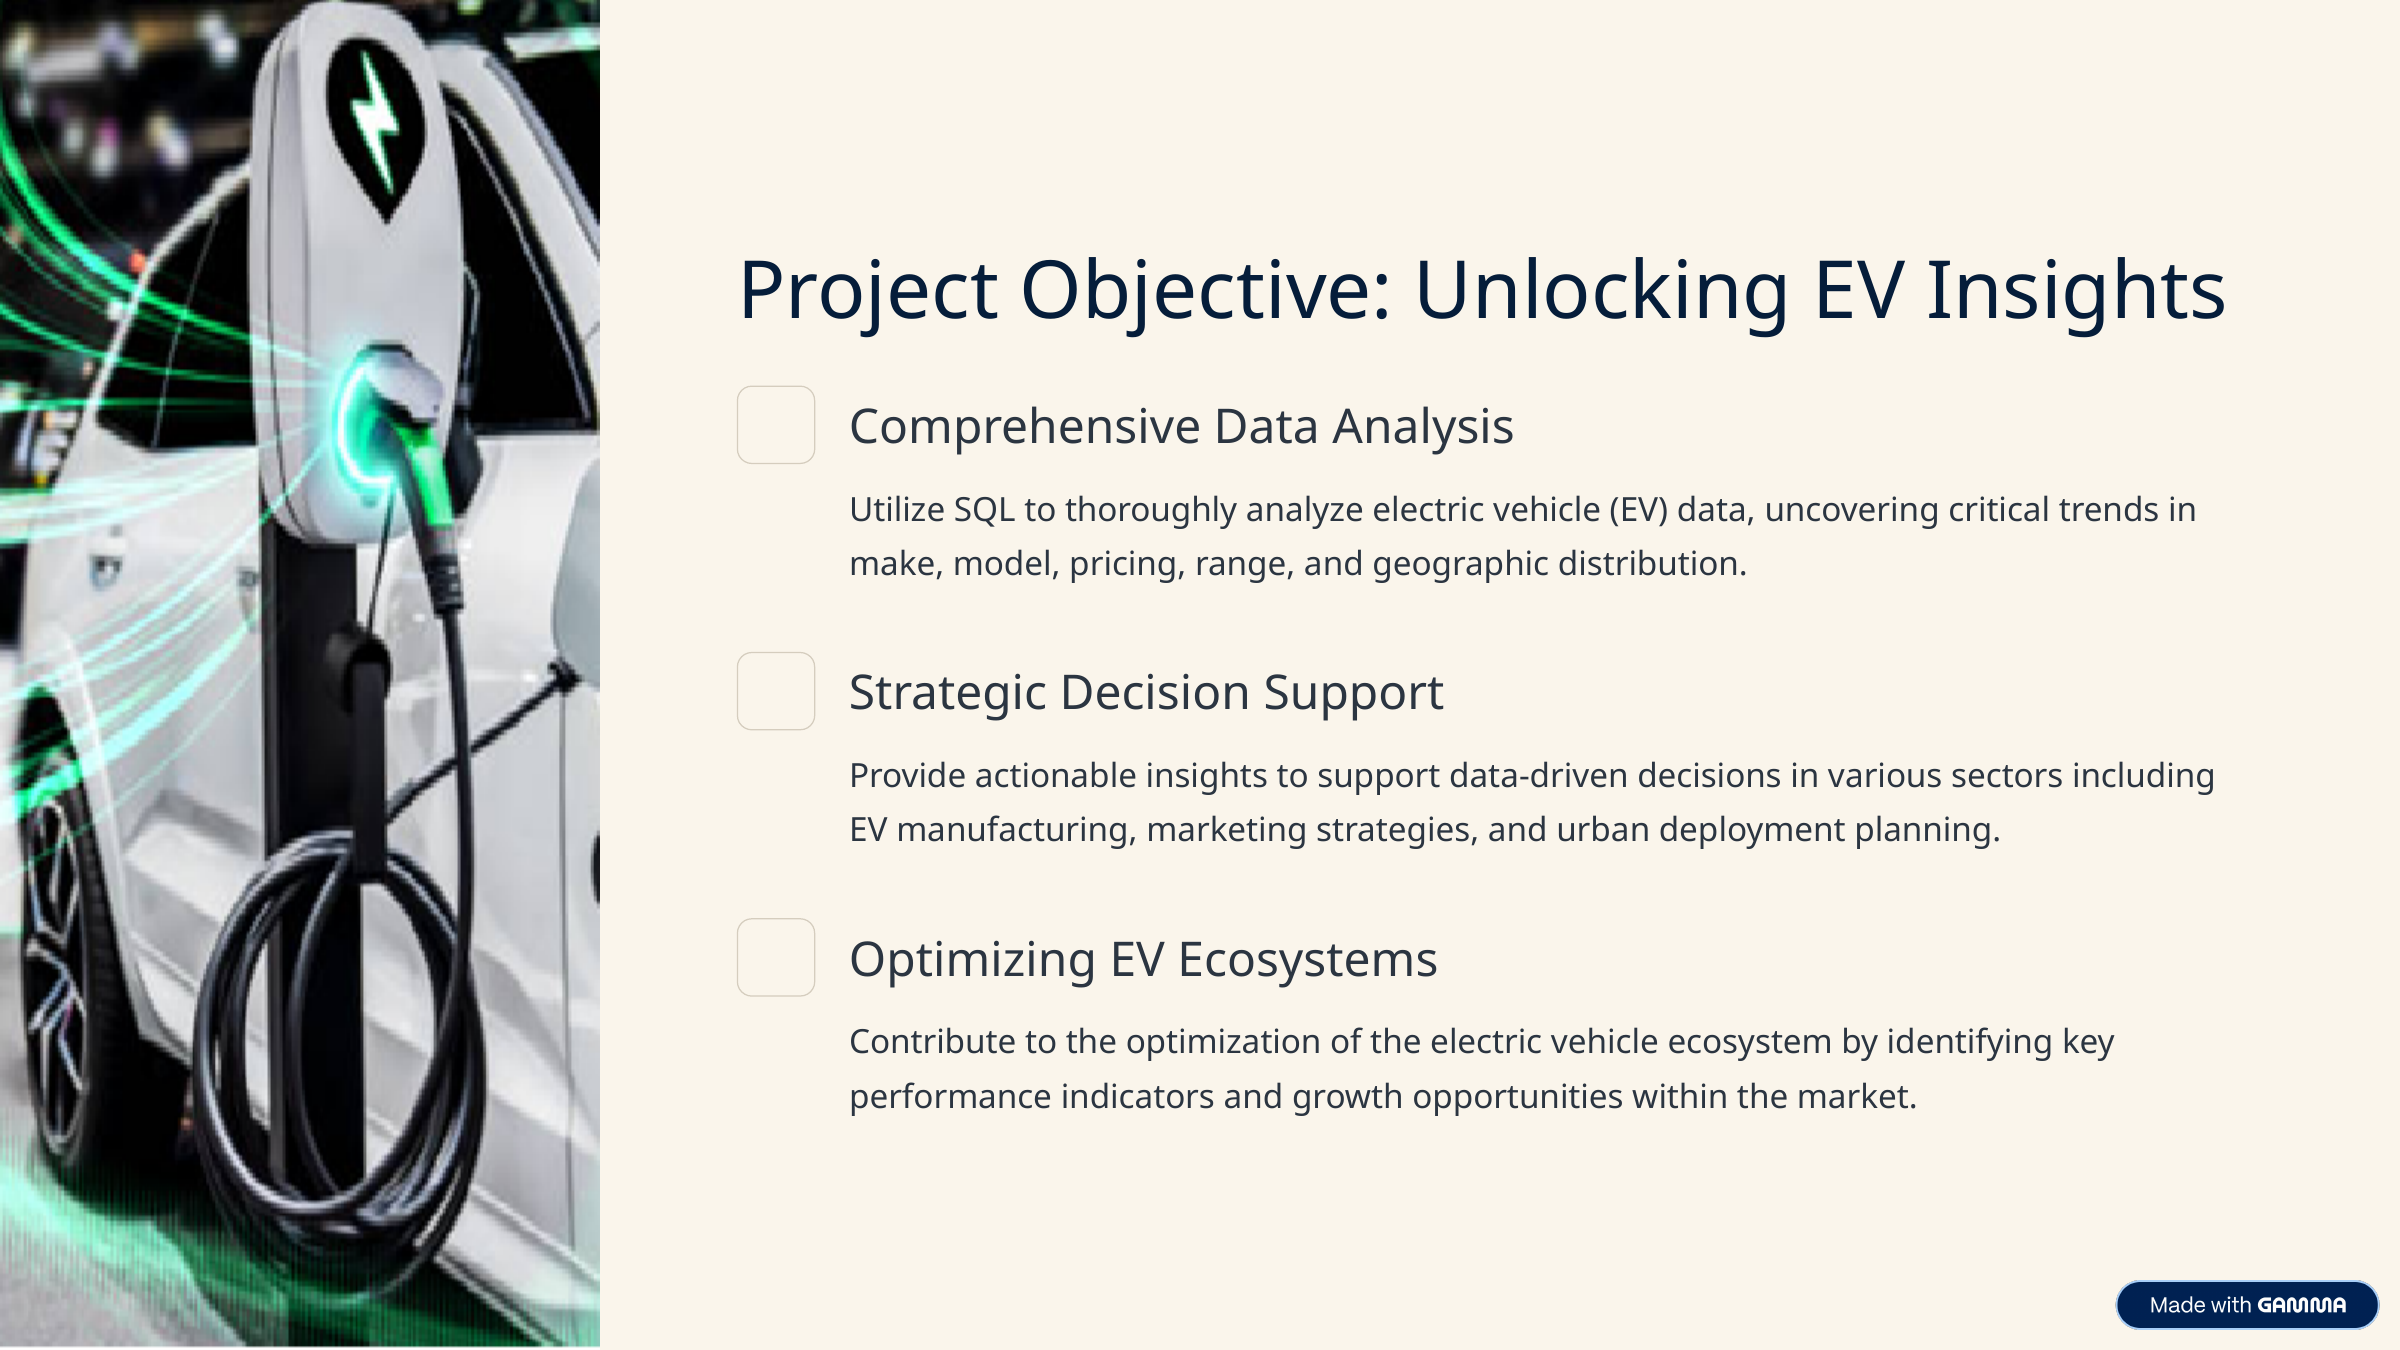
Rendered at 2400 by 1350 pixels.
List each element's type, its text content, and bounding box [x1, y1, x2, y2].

text_box [737, 652, 815, 730]
text_box Optimizing EV Ecosystems [849, 925, 1456, 986]
text_box [737, 918, 815, 997]
text_box Provide actionable insights to support data-driven decisions in various sectors including EV manufacturing, marketing strategies, and urban deployment planning. [849, 740, 2263, 850]
text_box [737, 386, 815, 464]
text_box Strategic Decision Support [849, 658, 1465, 720]
text_box Project Objective: Unlocking EV Insights [737, 233, 2254, 335]
picture [2106, 1271, 2389, 1339]
picture [0, 0, 600, 1350]
text_box Utilize SQL to thoroughly analyze electric vehicle (EV) data, uncovering critical trends in make, model, pricing, range, and geographic distribution. [849, 473, 2263, 584]
text_box Comprehensive Data Analysis [849, 392, 1529, 454]
text_box Contribute to the optimization of the electric vehicle ecosystem by identifying key performance indicators and growth opportunities within the market. [849, 1006, 2263, 1117]
